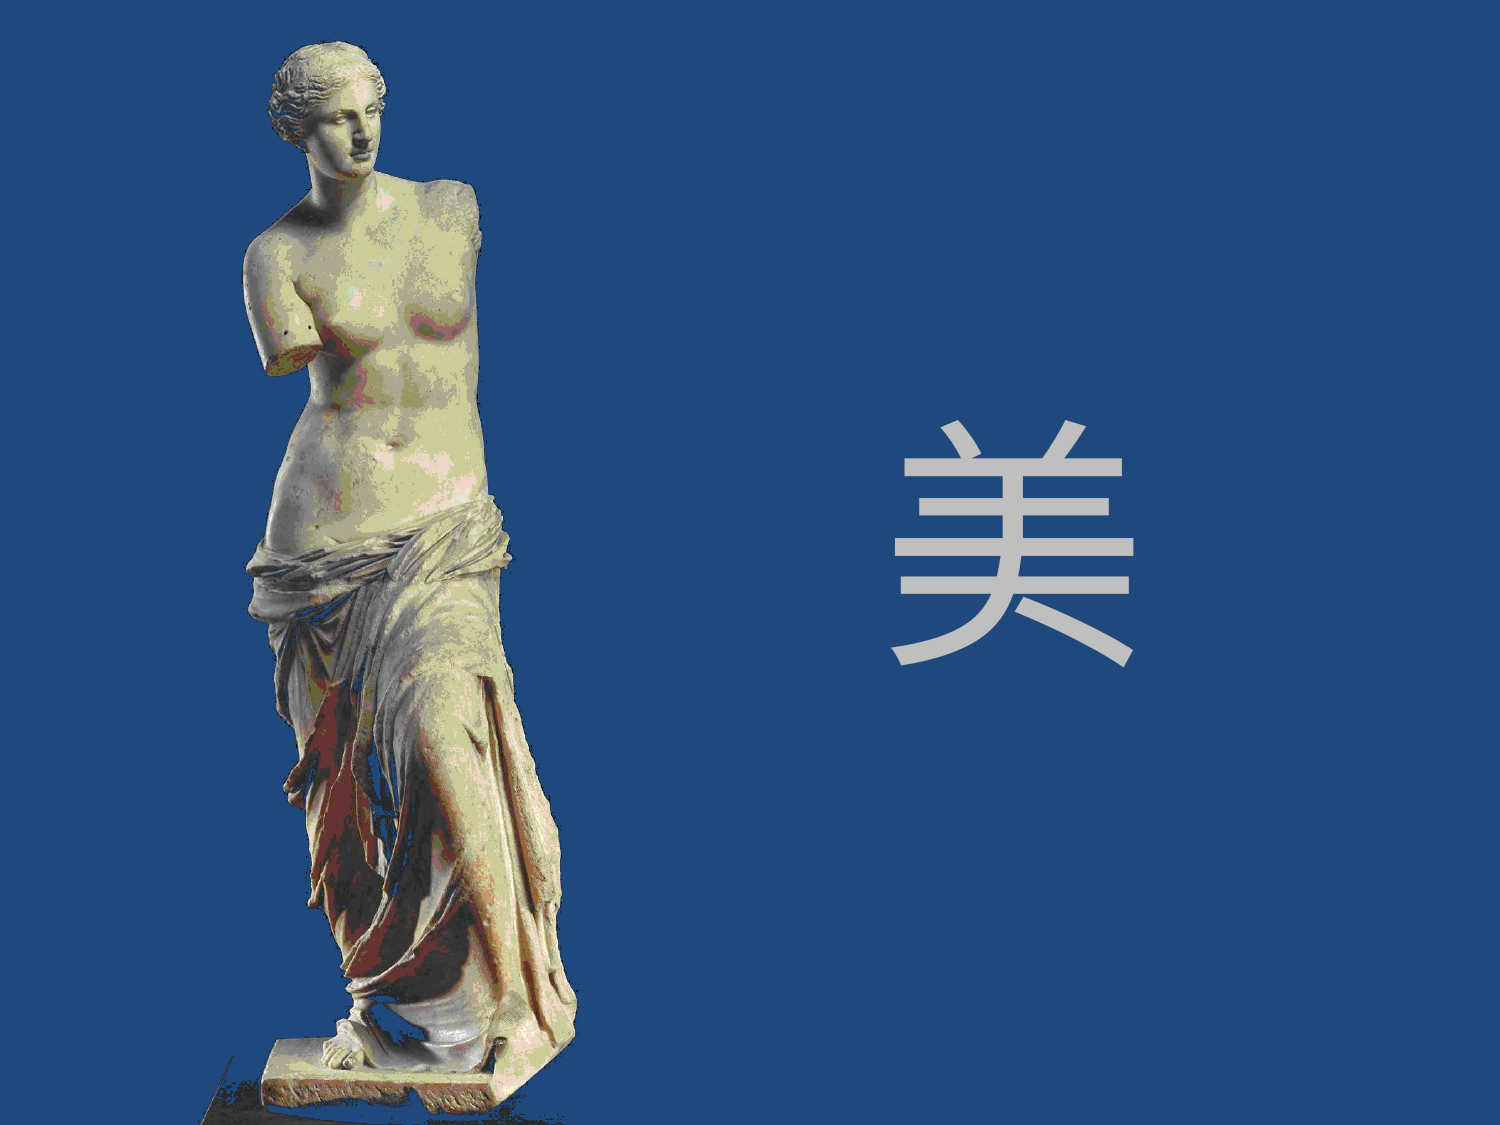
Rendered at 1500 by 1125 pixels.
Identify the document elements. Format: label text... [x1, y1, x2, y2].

picture [197, 0, 610, 1125]
title 美 [691, 175, 1336, 903]
